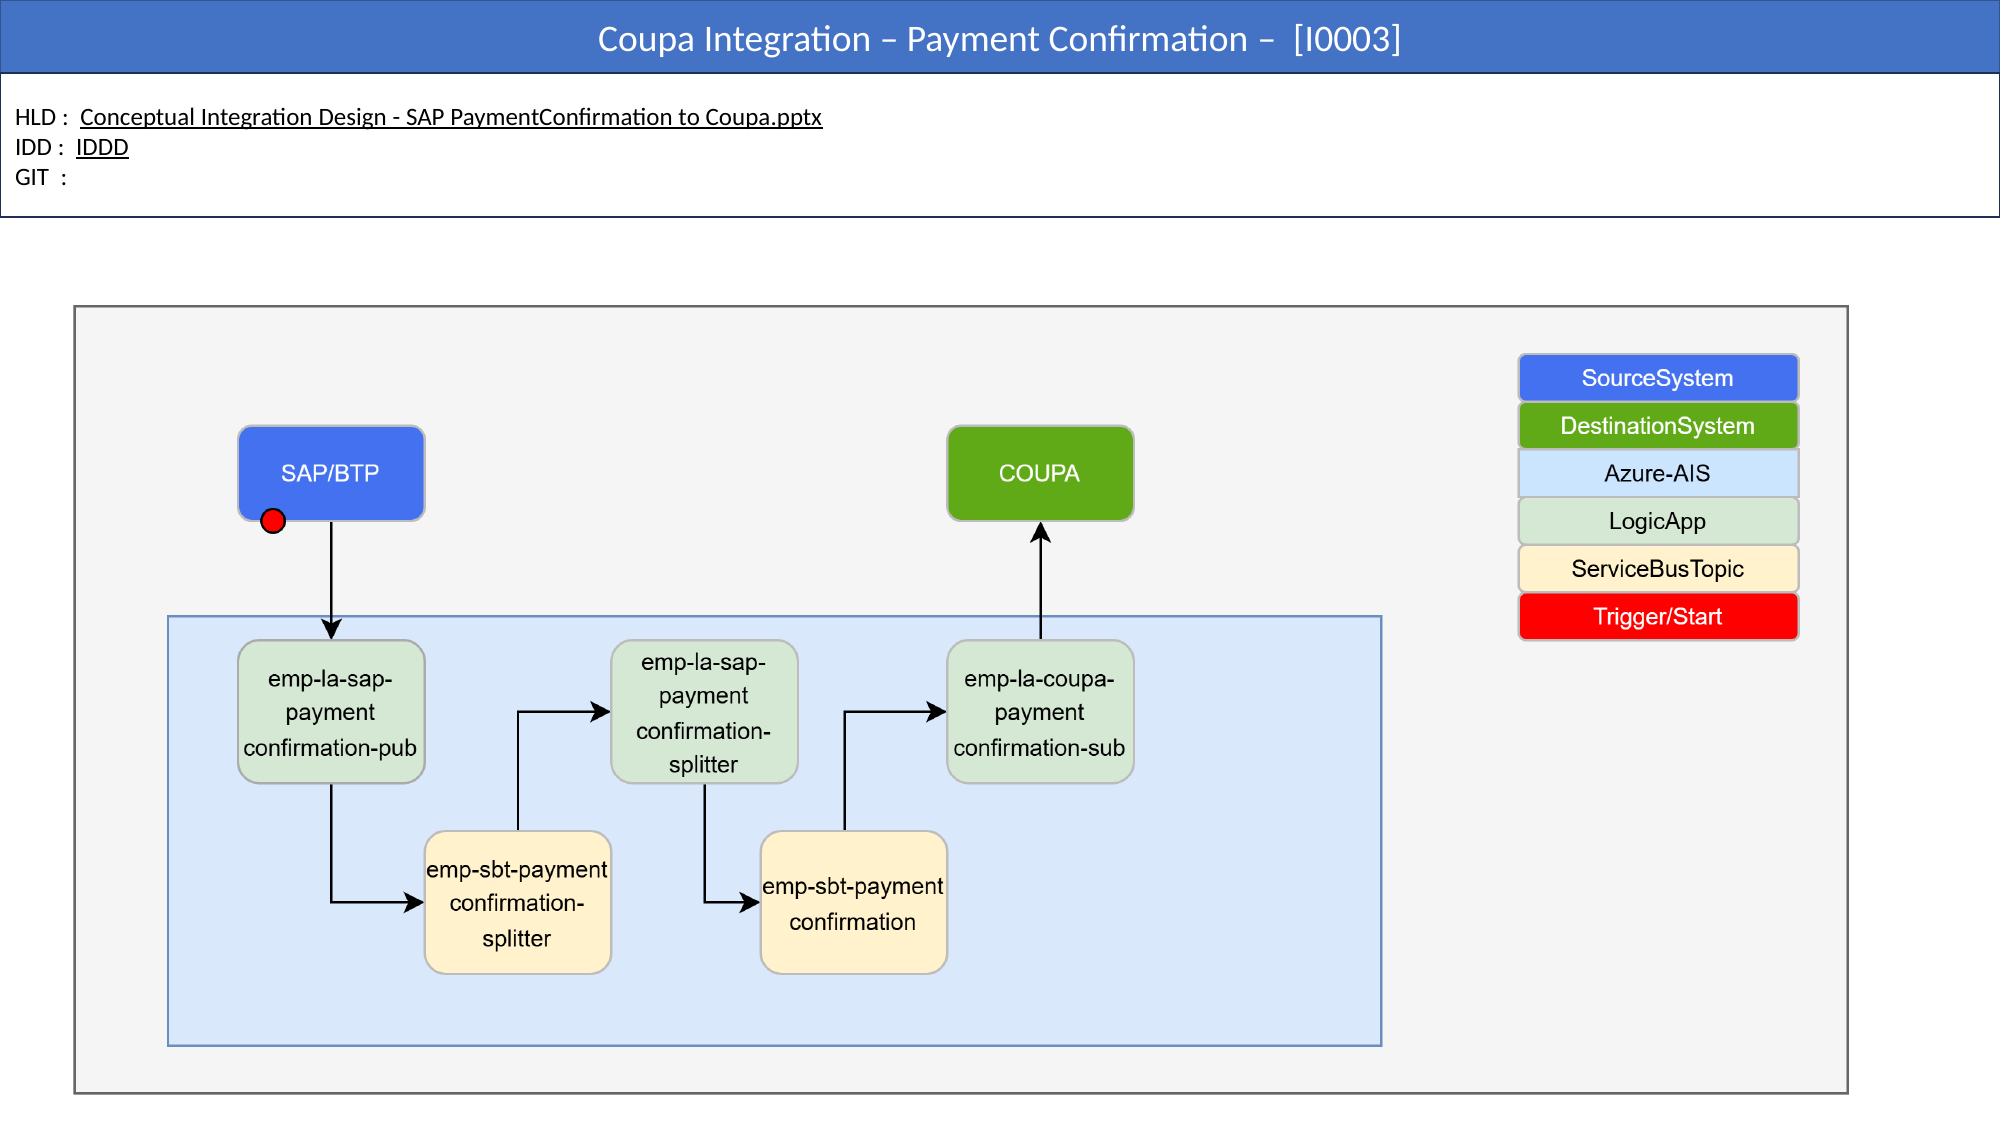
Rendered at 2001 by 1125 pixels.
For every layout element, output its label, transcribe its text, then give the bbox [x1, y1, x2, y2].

picture [50, 281, 1872, 1118]
text_box Coupa Integration – Payment Confirmation – [I0003] [0, 0, 2000, 72]
text_box HLD : Conceptual Integration Design - SAP PaymentConfirmation to Coupa.pptx IDD : IDDD GIT : [0, 72, 2000, 218]
